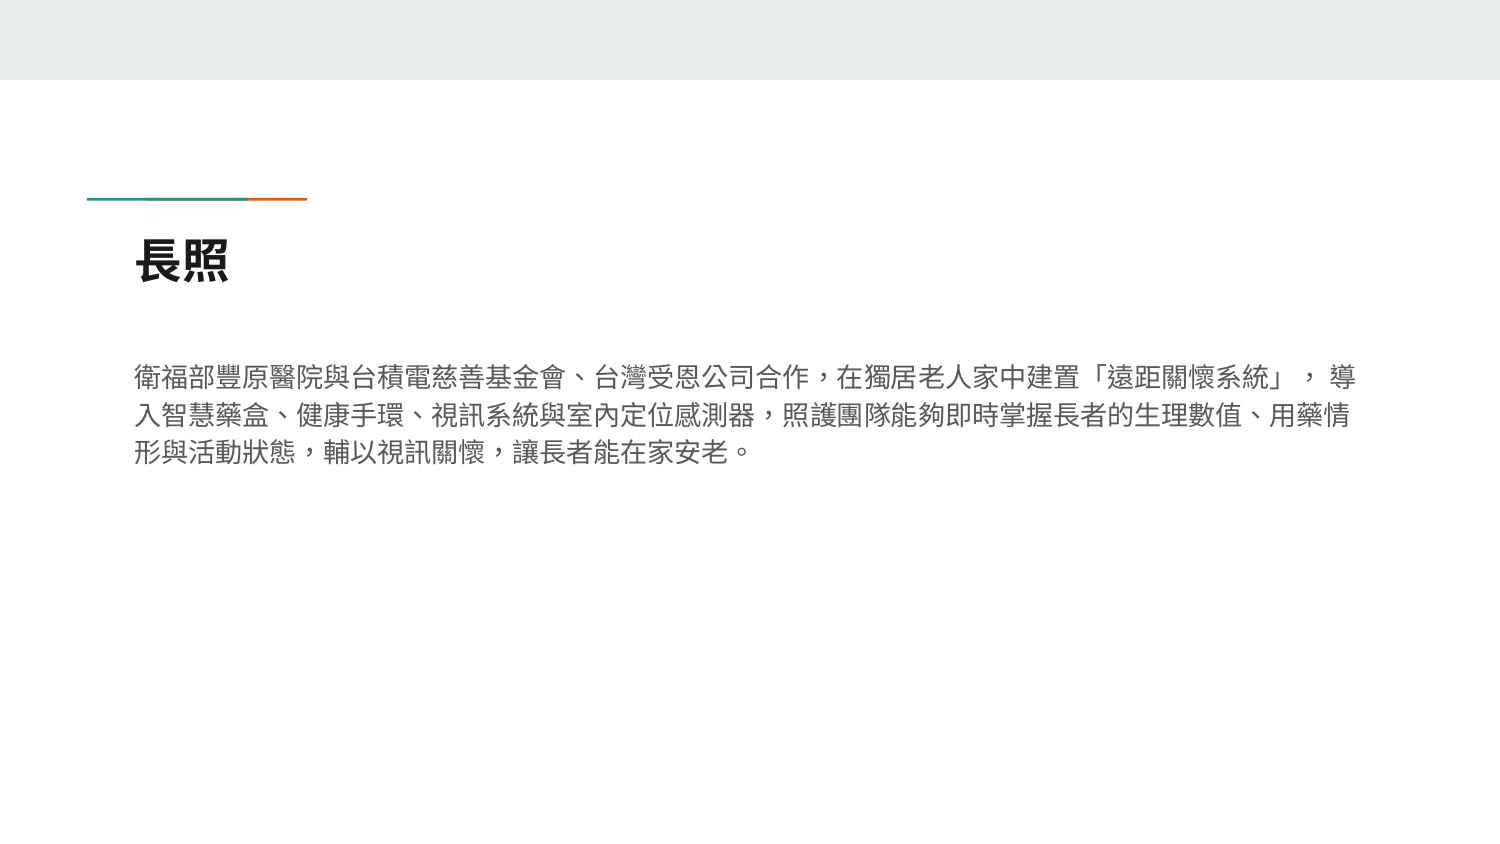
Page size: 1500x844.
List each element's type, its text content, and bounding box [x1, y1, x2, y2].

list 衛福部豐原醫院與台積電慈善基金會、台灣受恩公司合作，在獨居老人家中建置「遠距關懷系統」， 導入智慧藥盒、健康手環、視訊系統與室內定位感測器，照護團隊能夠即時掌握長者的生理數值、用藥情形與活動狀態，輔以視訊關懷，讓長者能在家安老。 [119, 341, 1381, 712]
title 長照 [119, 216, 1381, 305]
